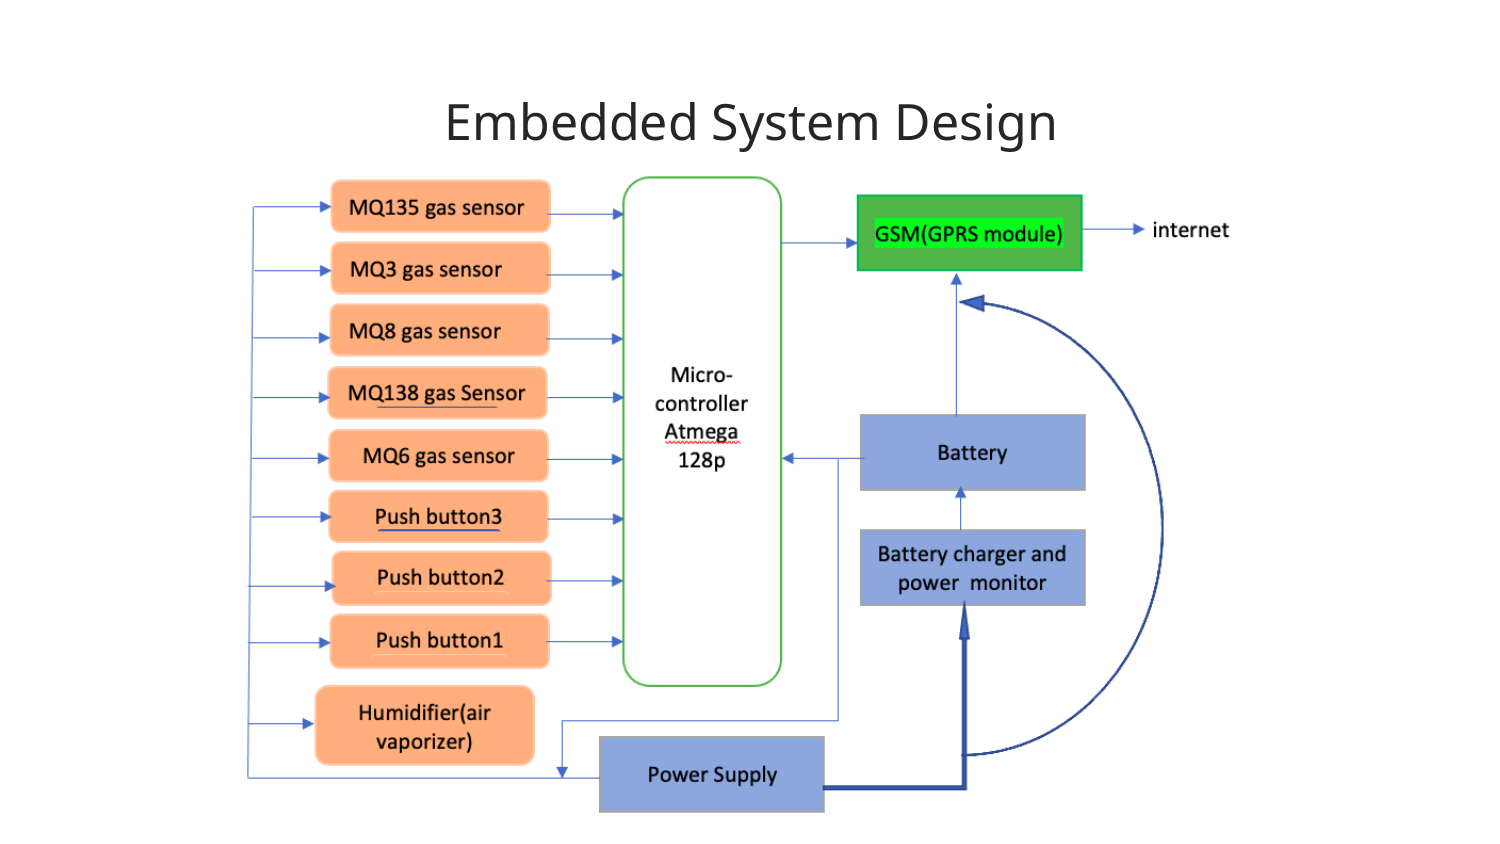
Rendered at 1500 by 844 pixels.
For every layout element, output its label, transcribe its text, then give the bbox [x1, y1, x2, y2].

picture [240, 170, 1235, 817]
list Embedded System Design [39, 79, 1464, 169]
